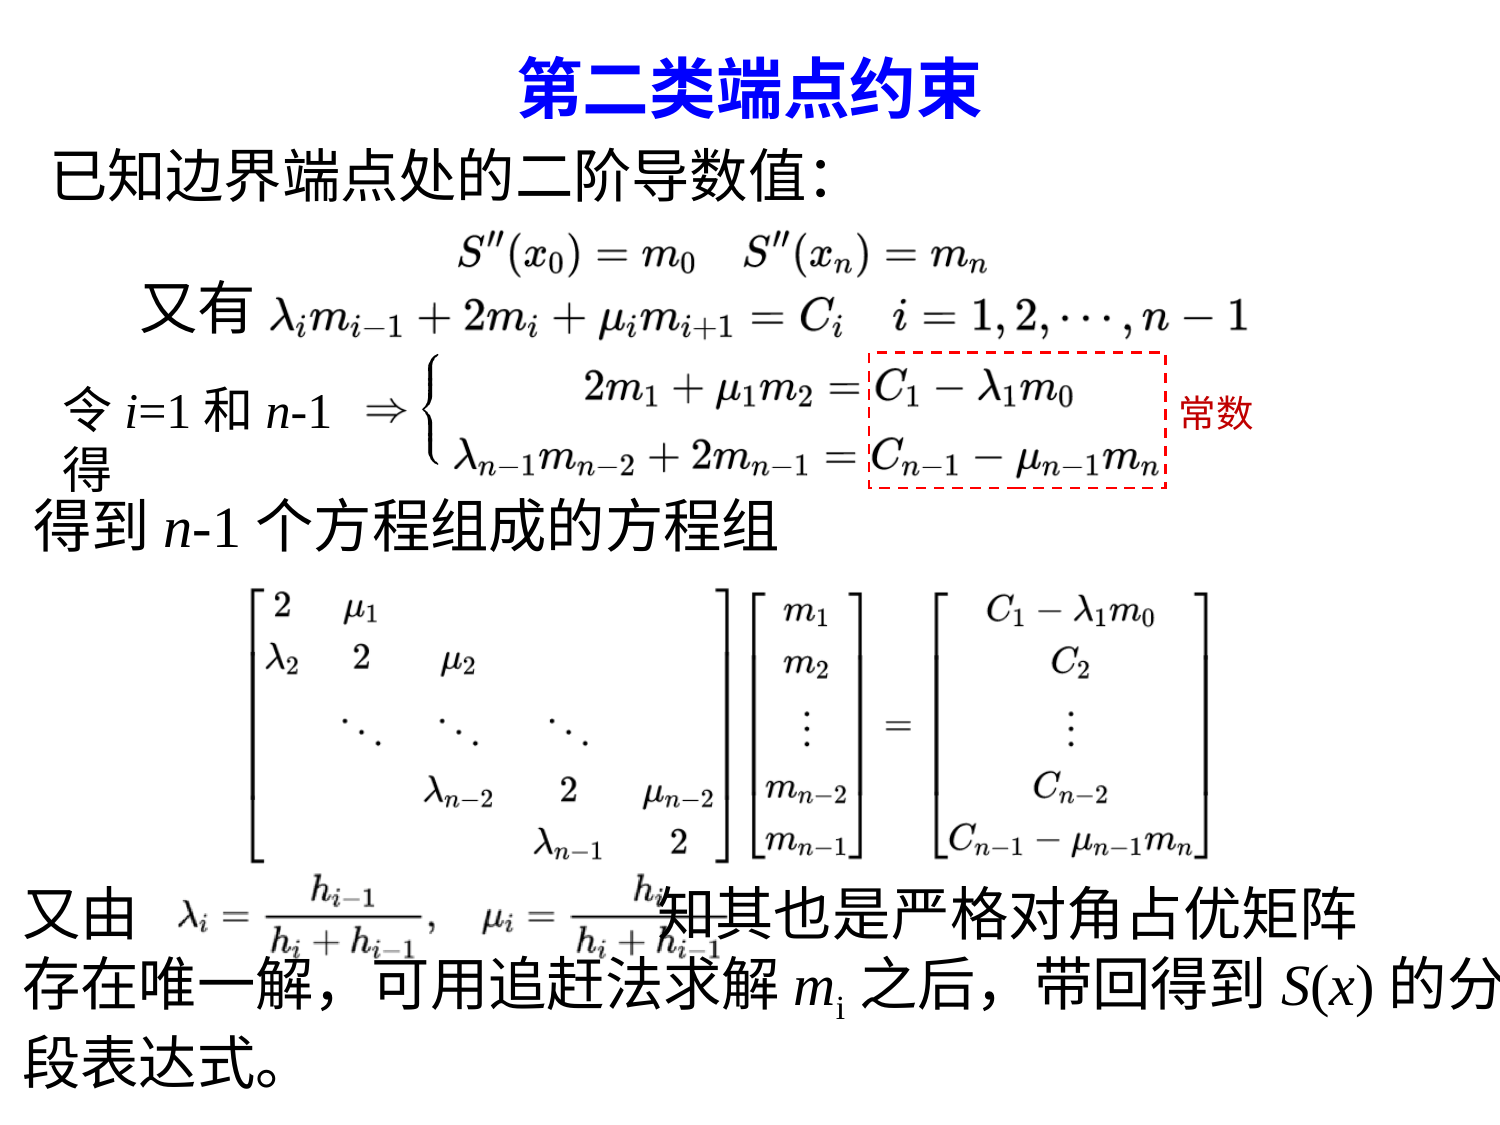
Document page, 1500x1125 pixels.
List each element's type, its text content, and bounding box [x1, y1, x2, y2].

picture [456, 218, 993, 285]
picture [171, 869, 735, 966]
picture [361, 392, 410, 426]
picture [245, 578, 1217, 865]
text_box 又由 知其也是严格对角占优矩阵 存在唯一解，可用追赶法求解mi之后，带回得到S(x)的分 段表达式。 [7, 869, 1500, 1104]
picture [575, 364, 1080, 415]
text_box 得到n-1个方程组成的方程组 [18, 481, 795, 567]
text_box 第二类端点约束 [259, 48, 1241, 132]
text_box 又有 [124, 264, 272, 349]
picture [444, 429, 1164, 488]
text_box 常数 [1164, 382, 1269, 442]
picture [421, 349, 442, 468]
text_box 令i=1和n-1得 [47, 370, 375, 506]
text_box 已知边界端点处的二阶导数值： [34, 131, 880, 217]
picture [265, 288, 1255, 346]
text_box [868, 352, 1166, 429]
